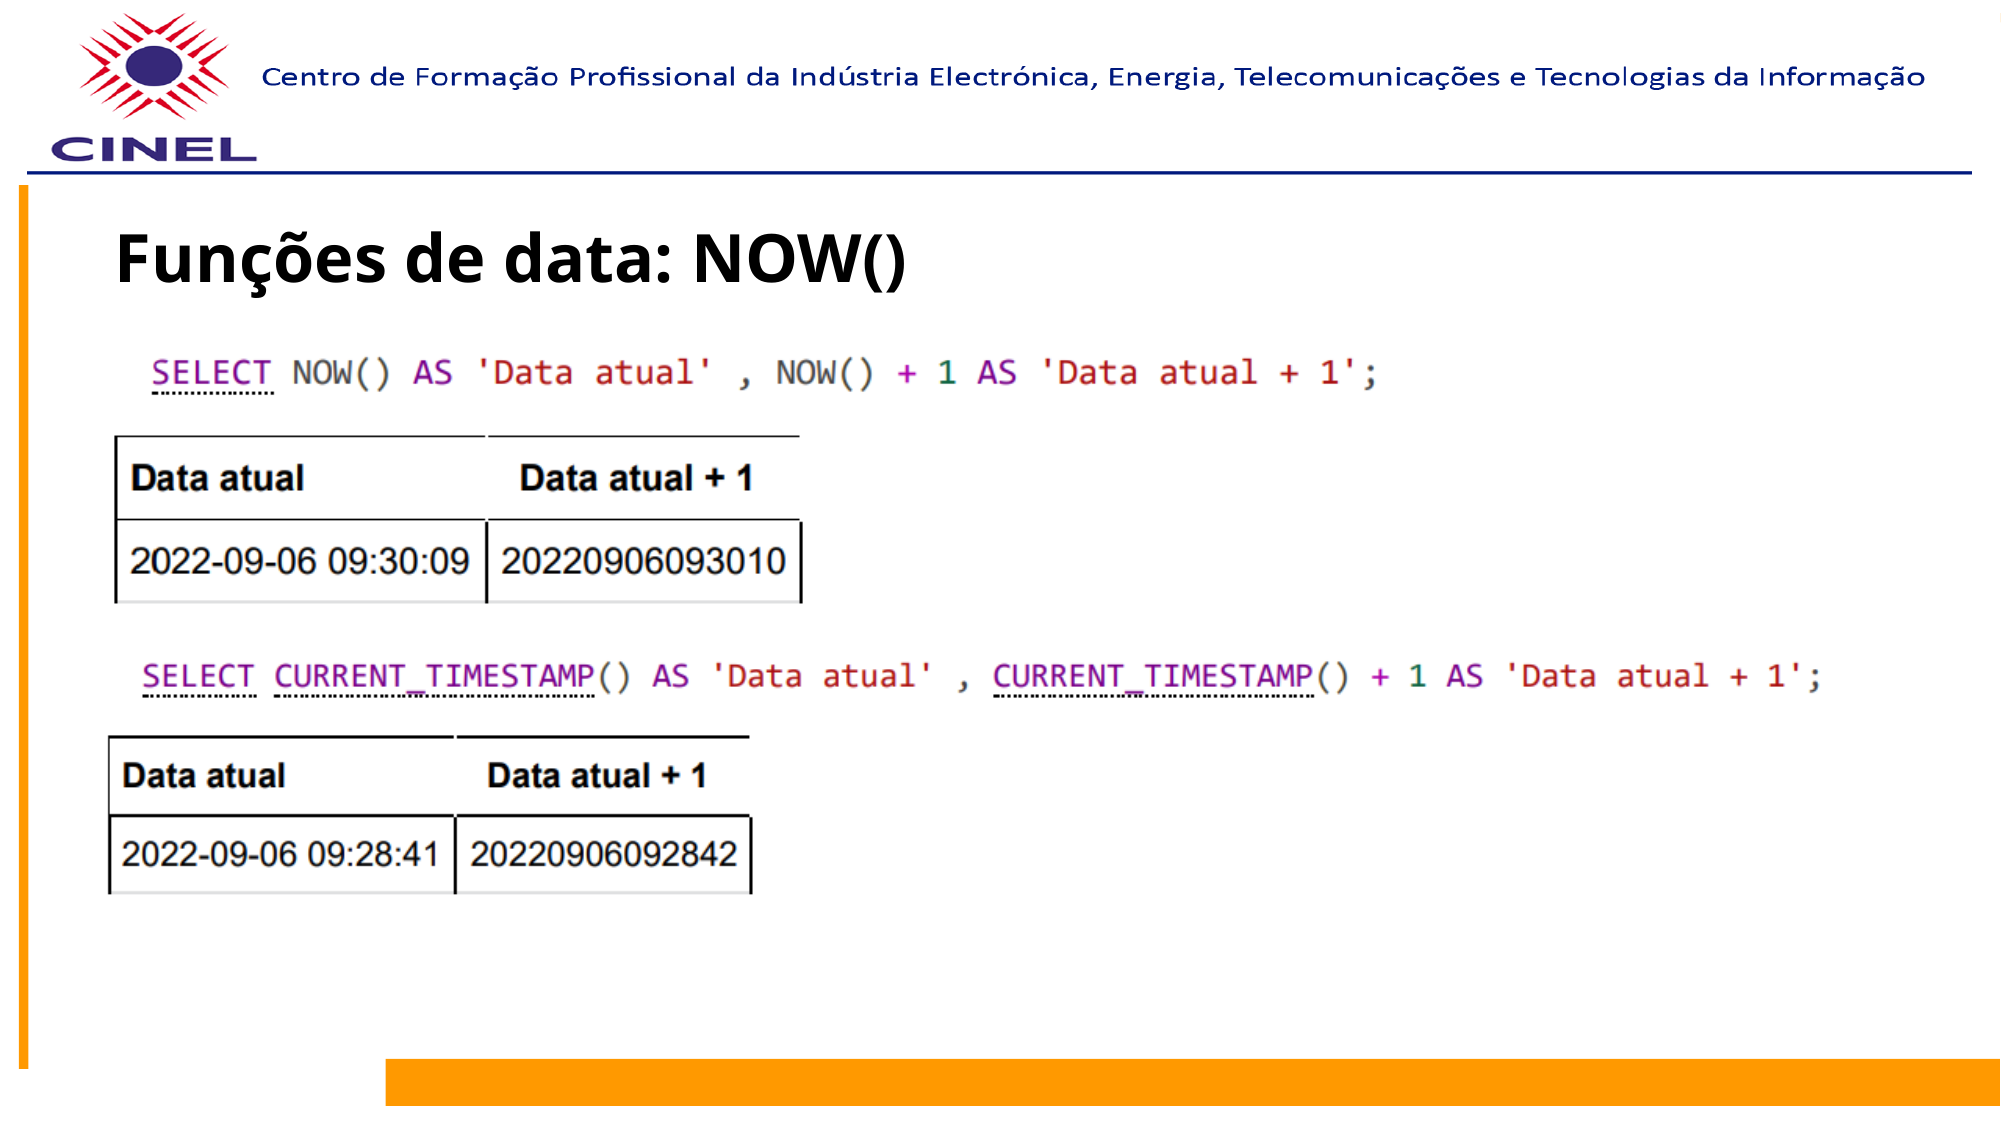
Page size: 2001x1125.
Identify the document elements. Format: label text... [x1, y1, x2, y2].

picture [99, 646, 1843, 904]
title Funções de data: NOW() [99, 162, 1900, 350]
picture [7, 8, 2000, 185]
picture [99, 326, 1388, 621]
